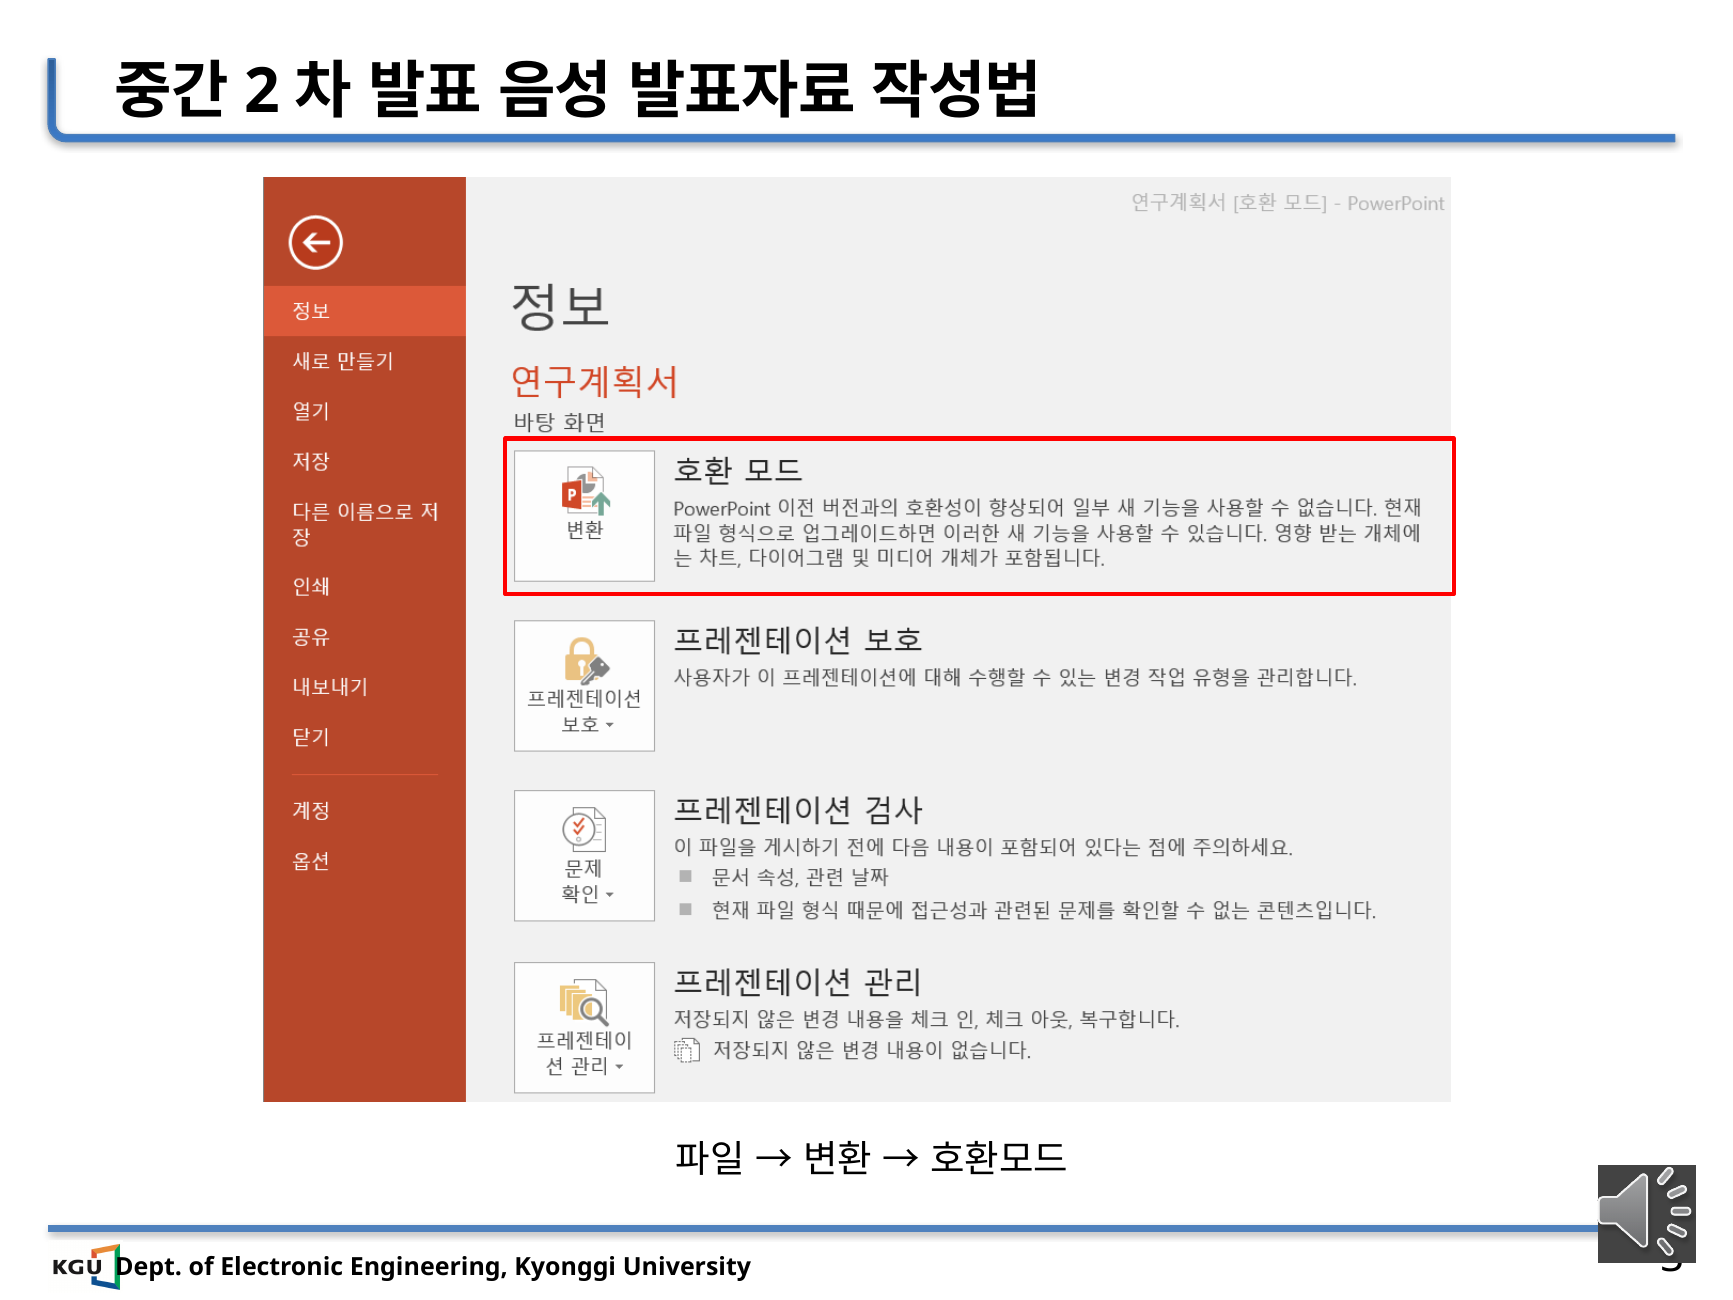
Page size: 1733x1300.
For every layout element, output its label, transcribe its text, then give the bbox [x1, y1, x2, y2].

picture [1596, 1163, 1698, 1265]
picture [263, 176, 1451, 1103]
picture [48, 1240, 123, 1293]
list 파일 → 변환 → 호환모드 [86, 165, 1658, 1241]
list 중간2차 발표 음성 발표자료 작성법 [115, 49, 1639, 127]
